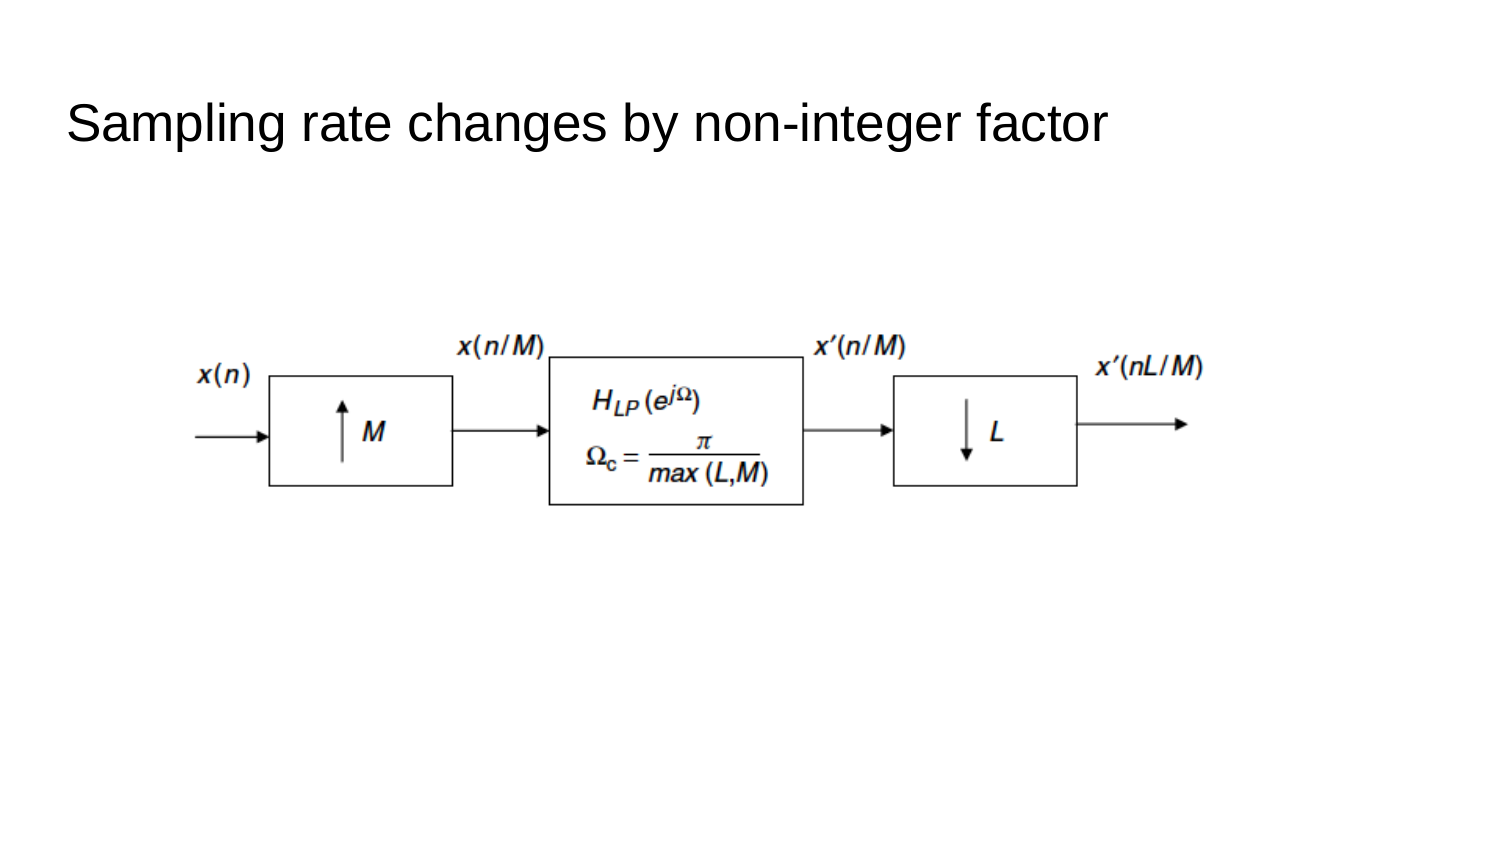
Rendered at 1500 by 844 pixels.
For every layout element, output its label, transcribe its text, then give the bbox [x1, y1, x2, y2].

title Sampling rate changes by non-integer factor [51, 72, 1449, 167]
picture [189, 305, 1222, 524]
